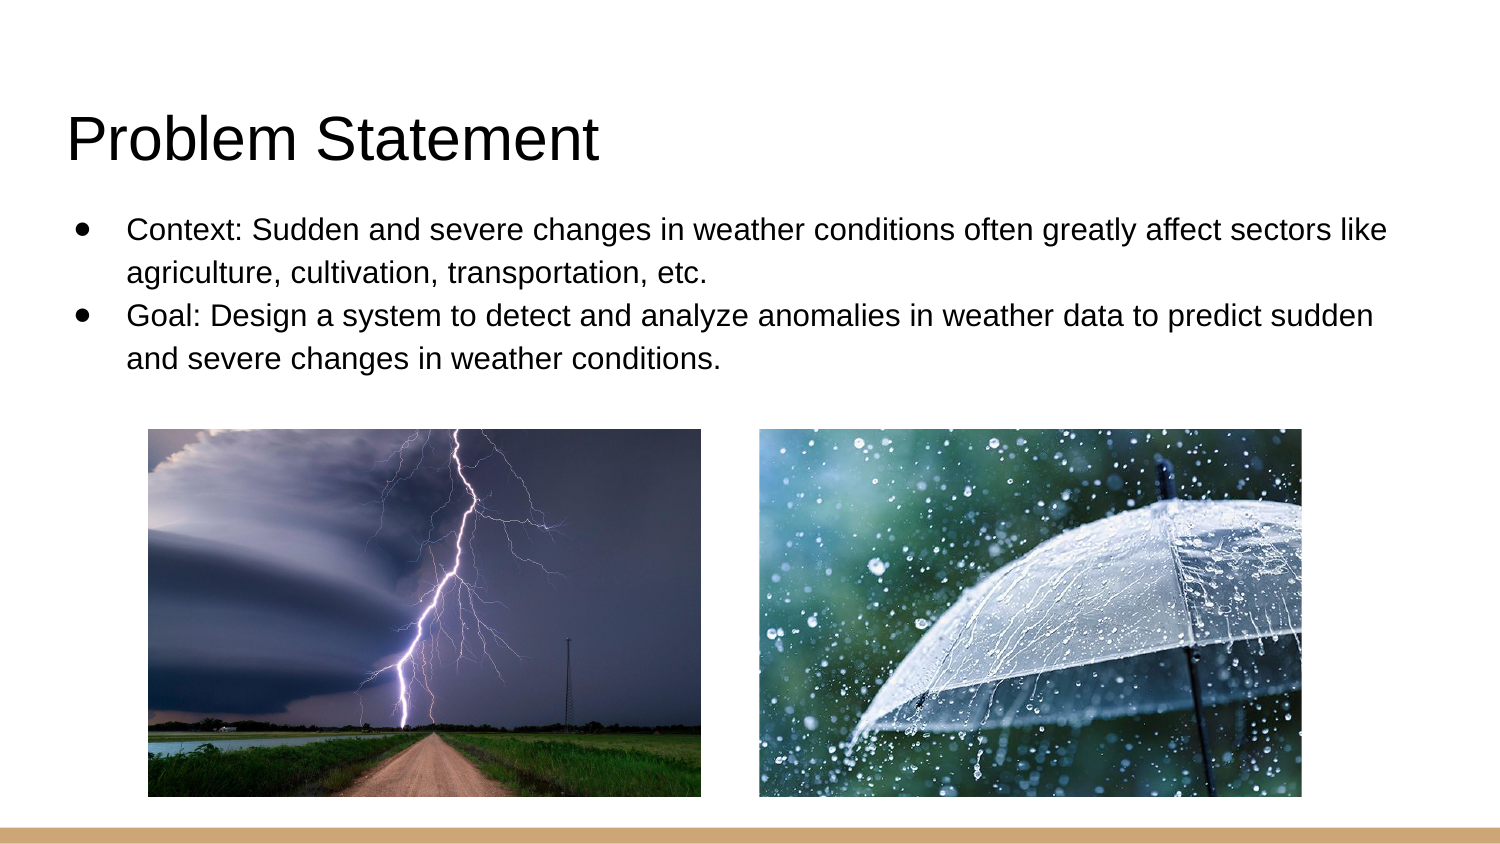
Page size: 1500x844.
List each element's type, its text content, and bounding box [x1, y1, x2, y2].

picture [759, 429, 1302, 798]
picture [148, 429, 701, 798]
list Context: Sudden and severe changes in weather conditions often greatly affect sectors like agriculture, cultivation, transportation, etc. Goal: Design a system to detect and analyze anomalies in weather data to predict sudden and severe changes in weather conditions. [36, 188, 1435, 453]
title Problem Statement [51, 51, 1449, 189]
